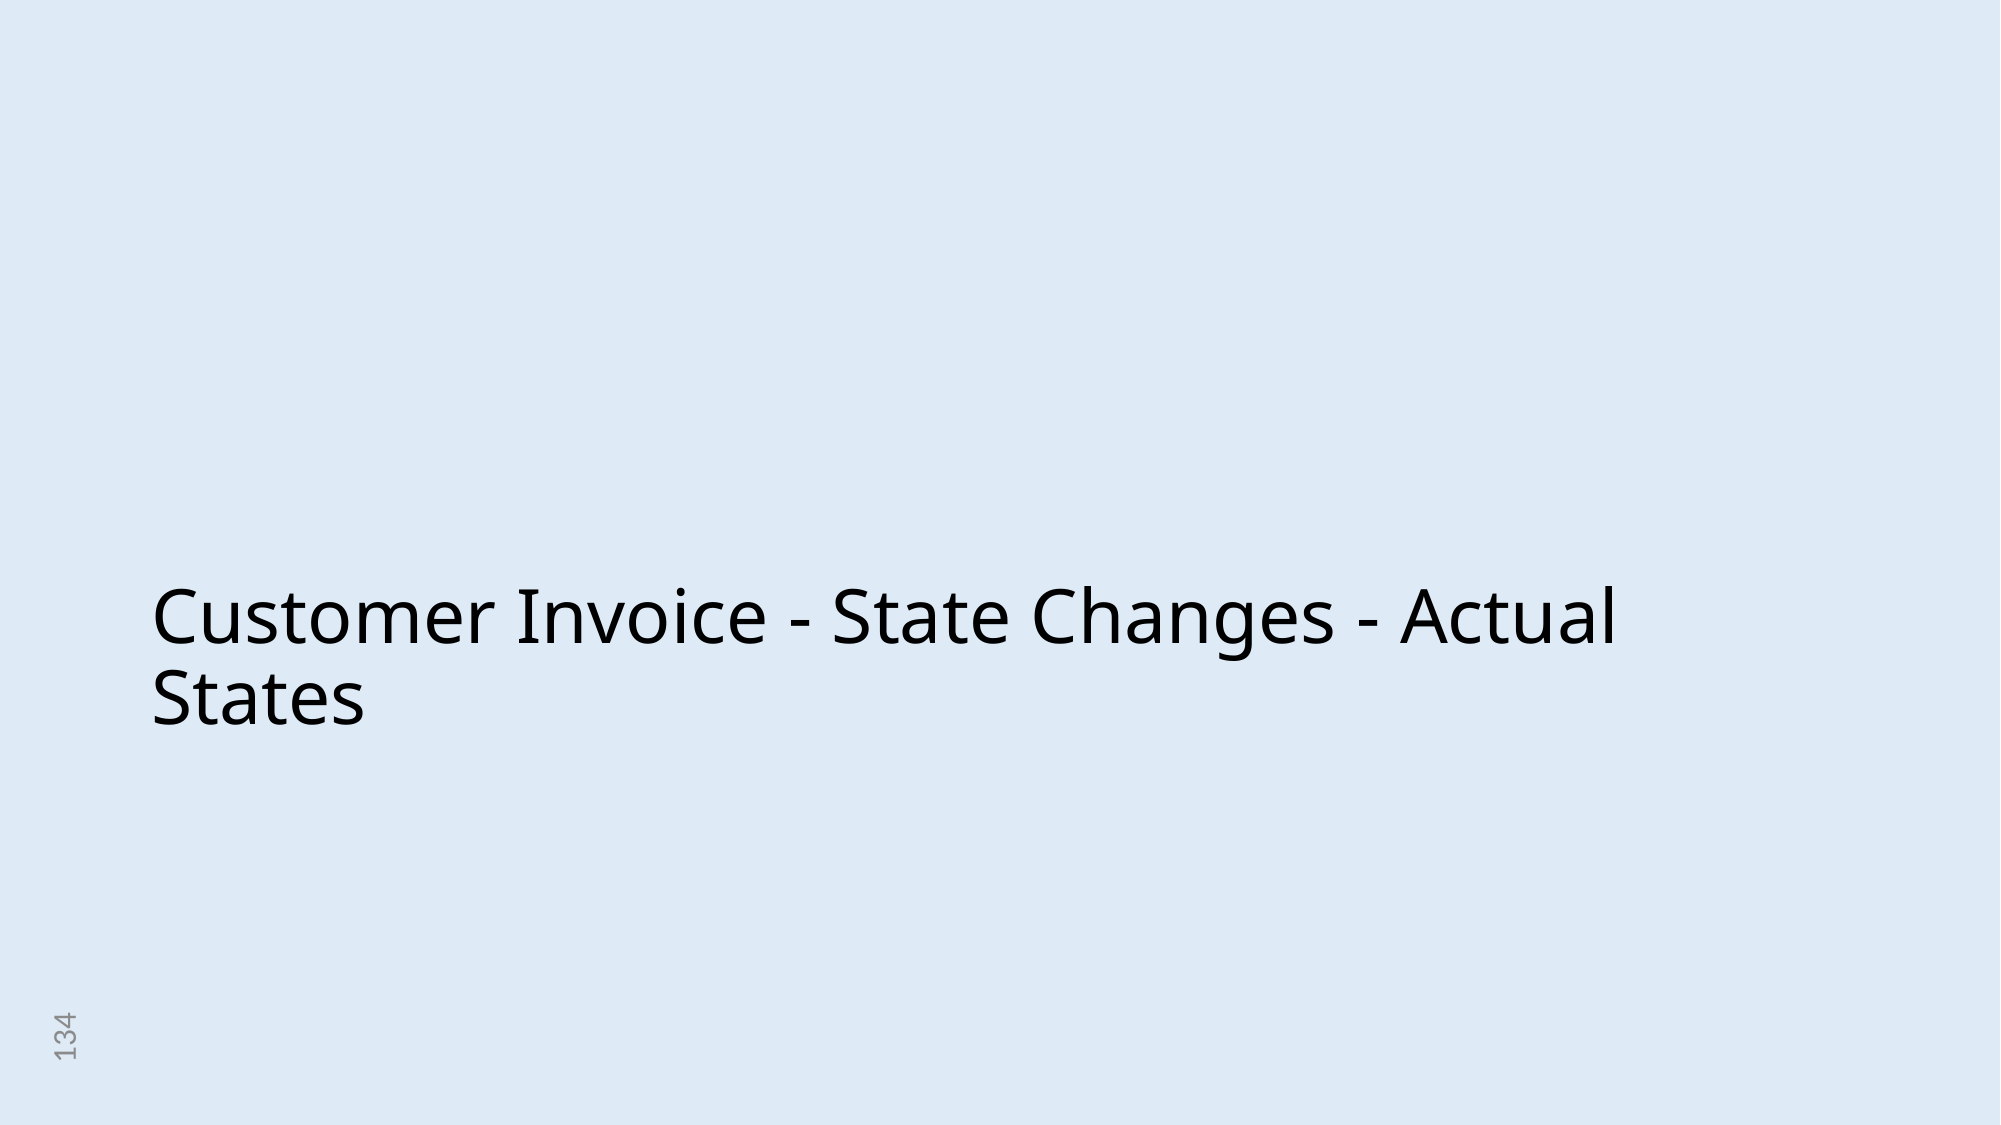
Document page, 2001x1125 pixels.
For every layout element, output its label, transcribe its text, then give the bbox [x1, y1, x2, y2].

title Customer Invoice - State Changes - Actual States [136, 280, 1862, 749]
slide_number 134 [32, 969, 93, 1108]
